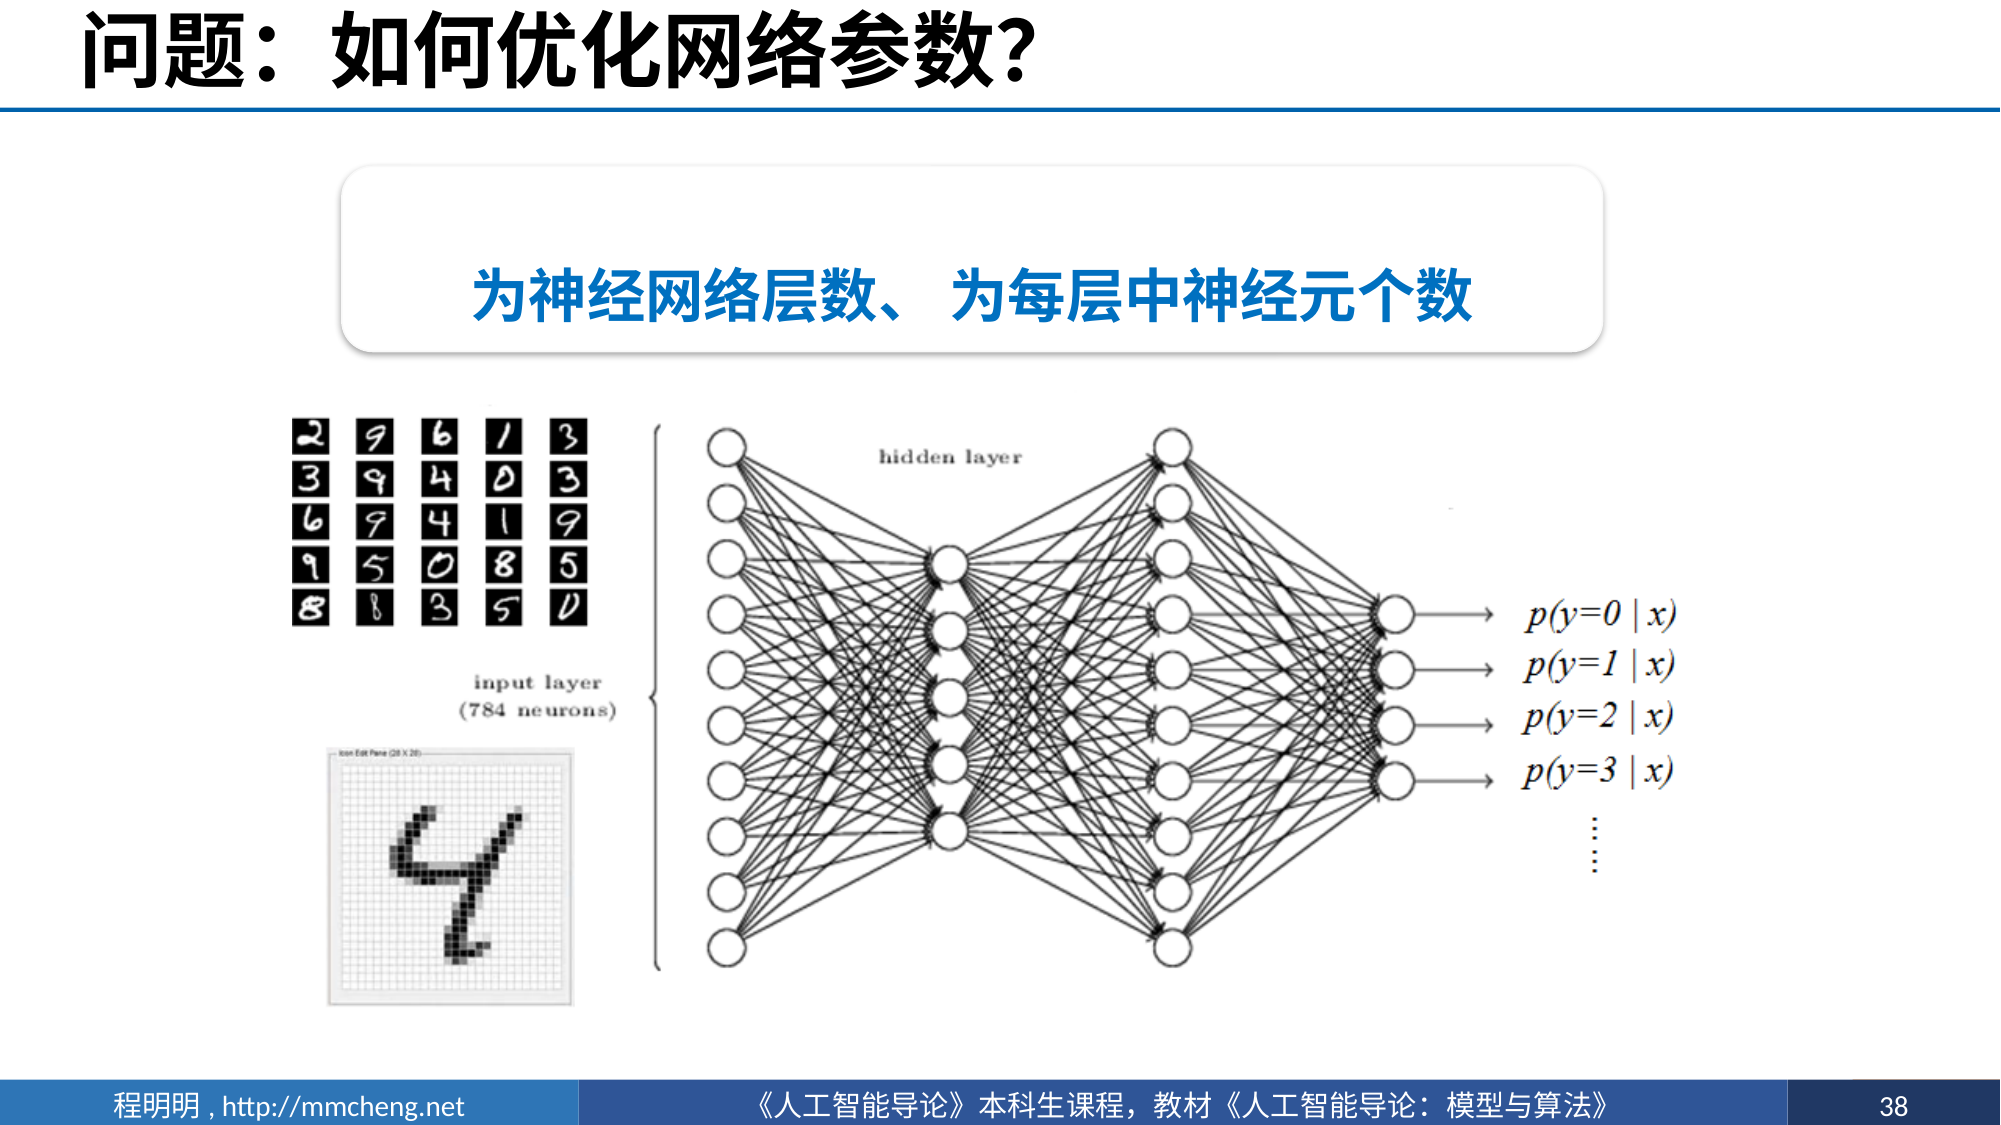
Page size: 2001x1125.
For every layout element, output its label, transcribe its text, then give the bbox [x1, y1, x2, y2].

title 问题：如何优化网络参数？ [64, 0, 2000, 110]
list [292, 383, 1708, 1051]
